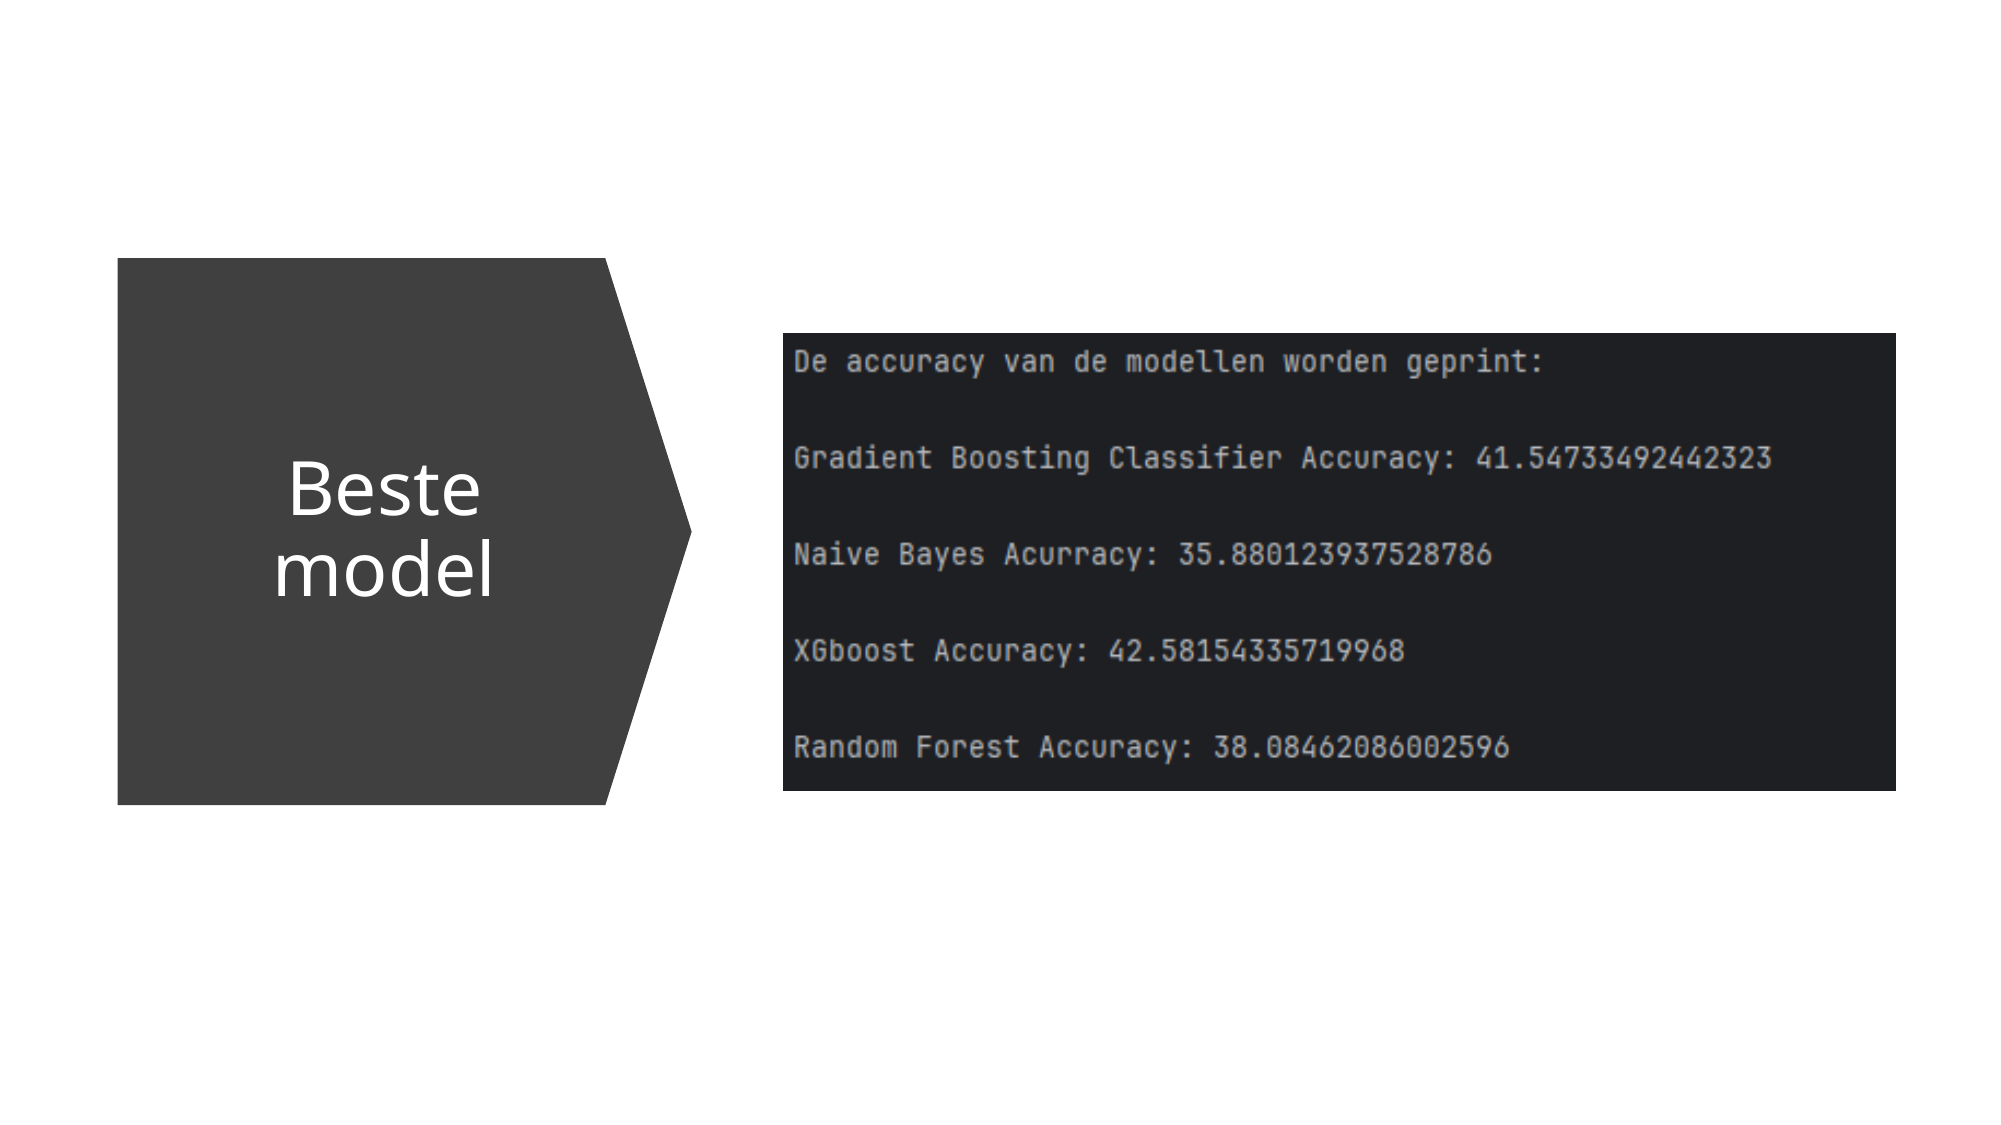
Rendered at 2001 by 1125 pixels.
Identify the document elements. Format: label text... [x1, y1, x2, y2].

text_box [116, 257, 693, 807]
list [783, 333, 1896, 791]
title Beste model [168, 322, 601, 741]
